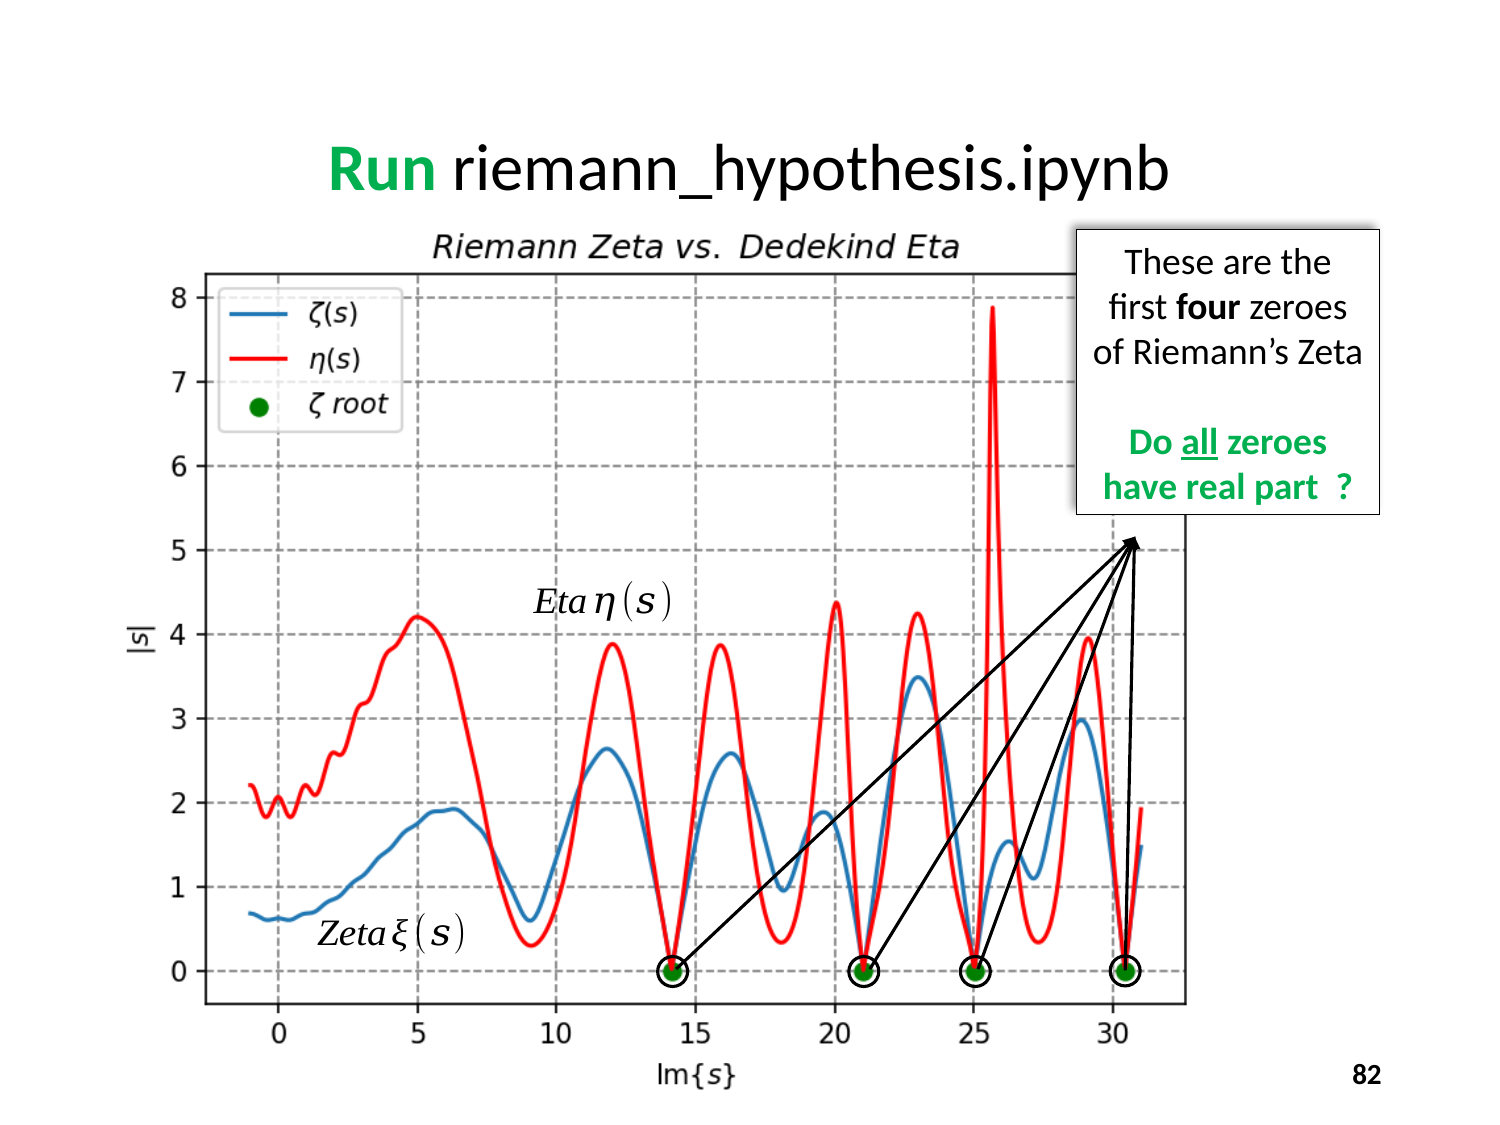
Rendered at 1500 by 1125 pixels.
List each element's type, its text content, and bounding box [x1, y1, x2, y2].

slide_number 82 [1312, 1042, 1397, 1103]
picture [48, 161, 1312, 1108]
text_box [869, 536, 978, 969]
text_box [978, 536, 1125, 969]
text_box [1125, 536, 1135, 971]
title Run riemann_hypothesis.ipynb [103, 59, 1397, 278]
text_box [676, 536, 869, 969]
